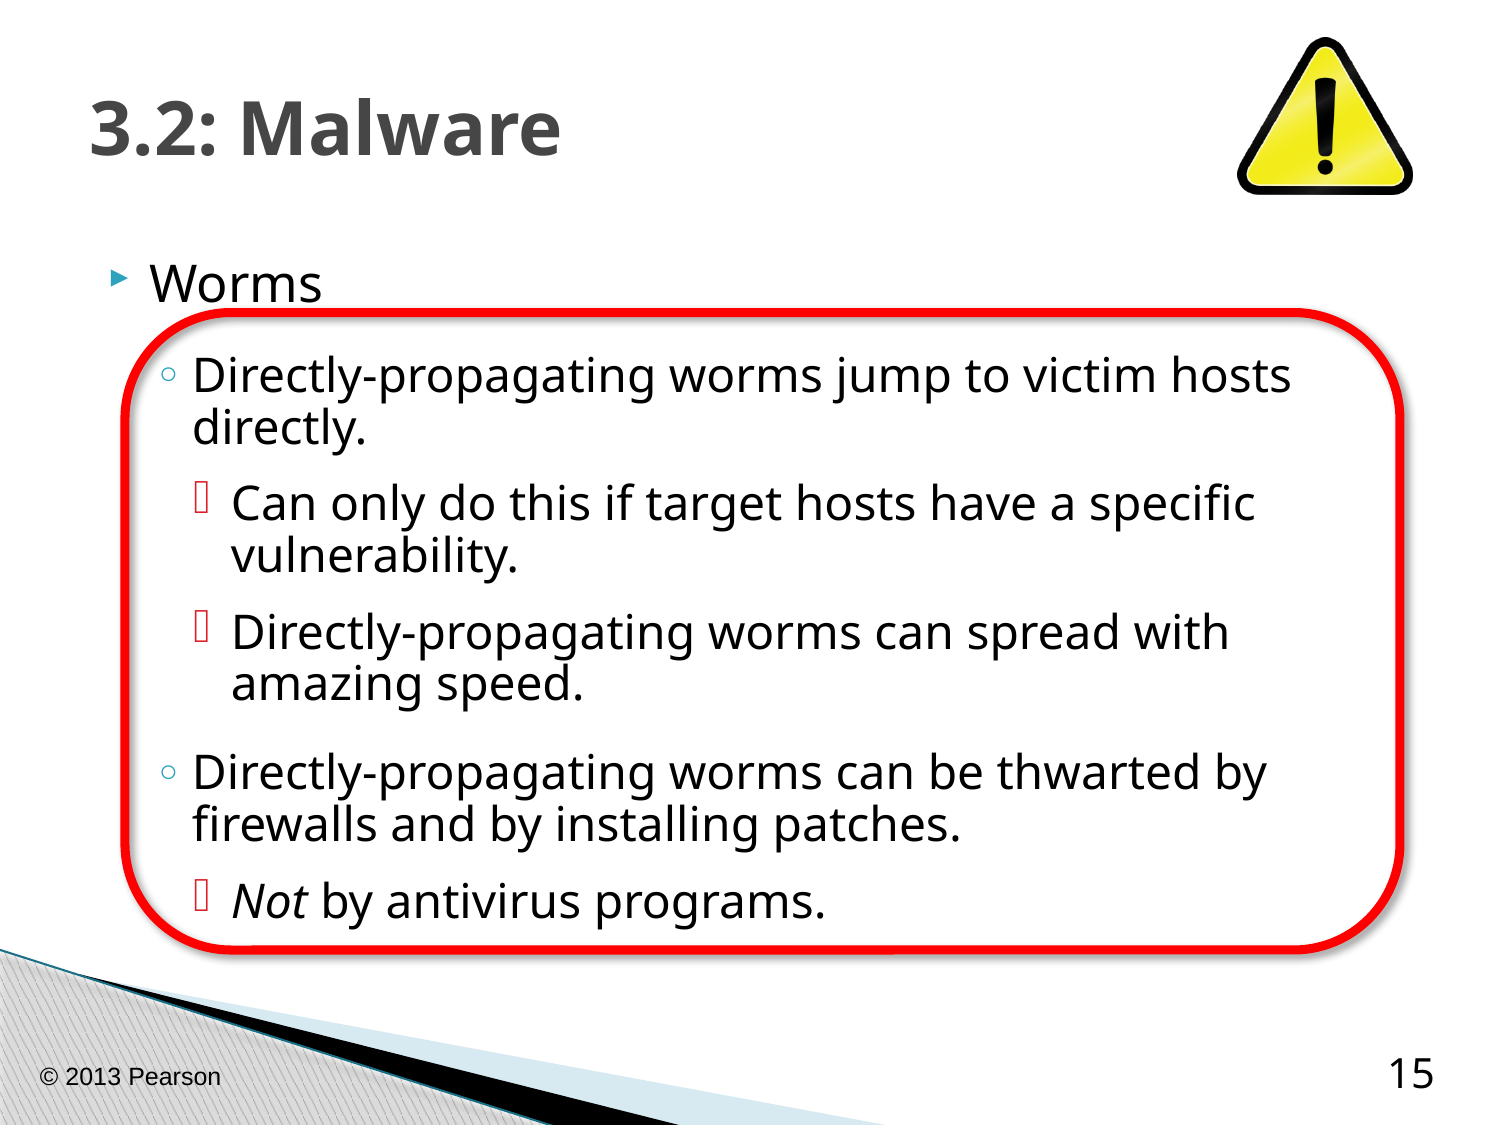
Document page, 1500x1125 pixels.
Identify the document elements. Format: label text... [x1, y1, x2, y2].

picture [1237, 37, 1413, 195]
slide_number 15 [1325, 1051, 1450, 1112]
list Worms Directly-propagating worms jump to victim hosts directly. Can only do this if target hosts have a specific vulnerability. Directly-propagating worms can spread with amazing speed. Directly-propagating worms can be thwarted by firewalls and by installing patches. Not by antivirus programs. [74, 249, 1426, 1020]
title 3.2: Malware [75, 50, 1232, 200]
title 3.2: Malware [1417, 50, 1425, 200]
footer © 2013 Pearson [24, 1050, 238, 1098]
text_box [120, 308, 1405, 955]
